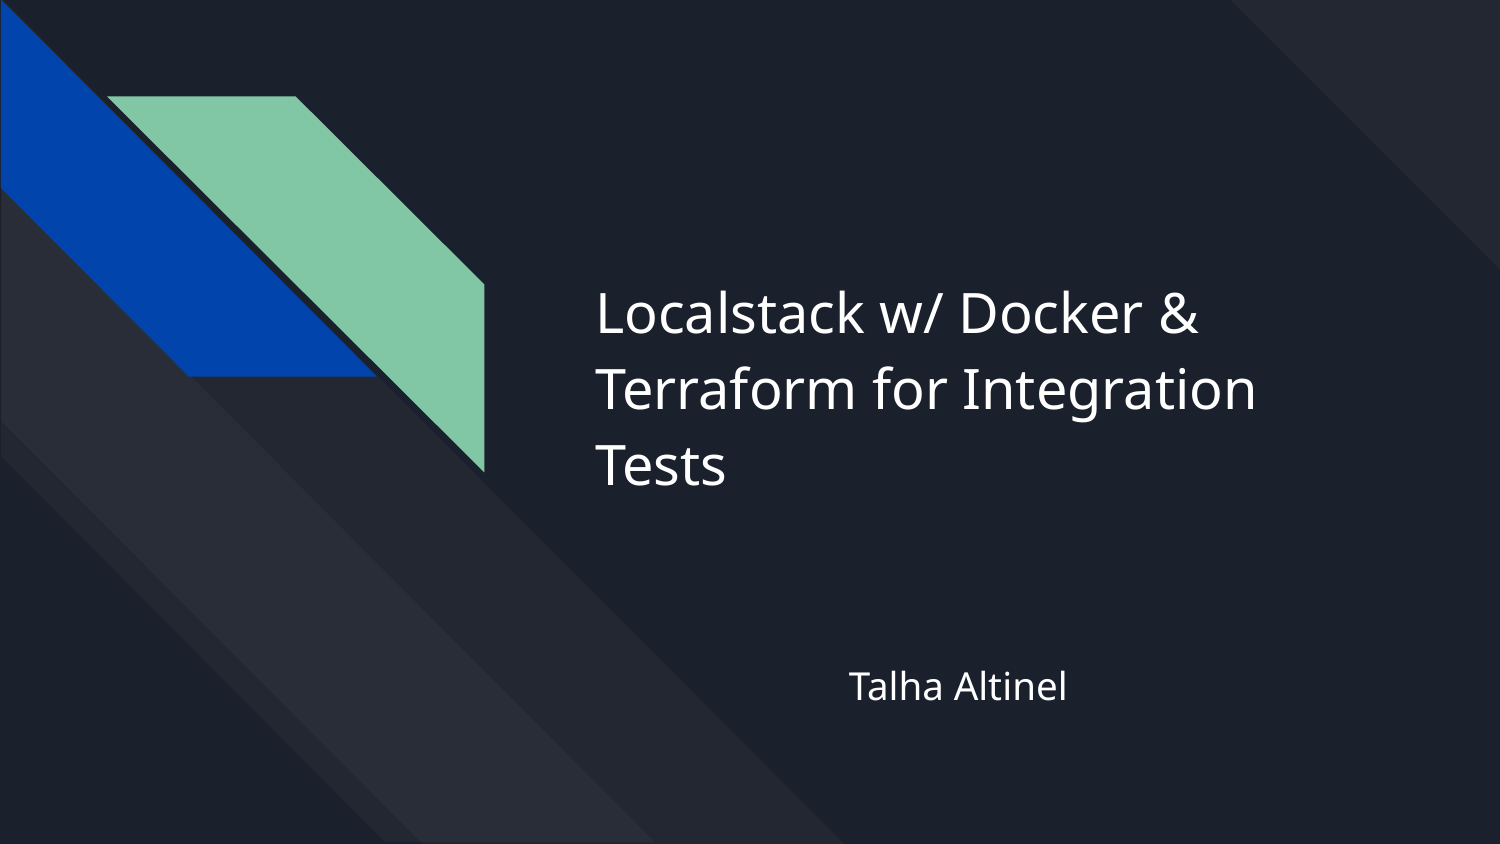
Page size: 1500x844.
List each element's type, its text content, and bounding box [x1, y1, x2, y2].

title Localstack w/ Docker & Terraform for Integration Tests [580, 258, 1404, 518]
subtitle Talha Altinel [833, 643, 1404, 727]
